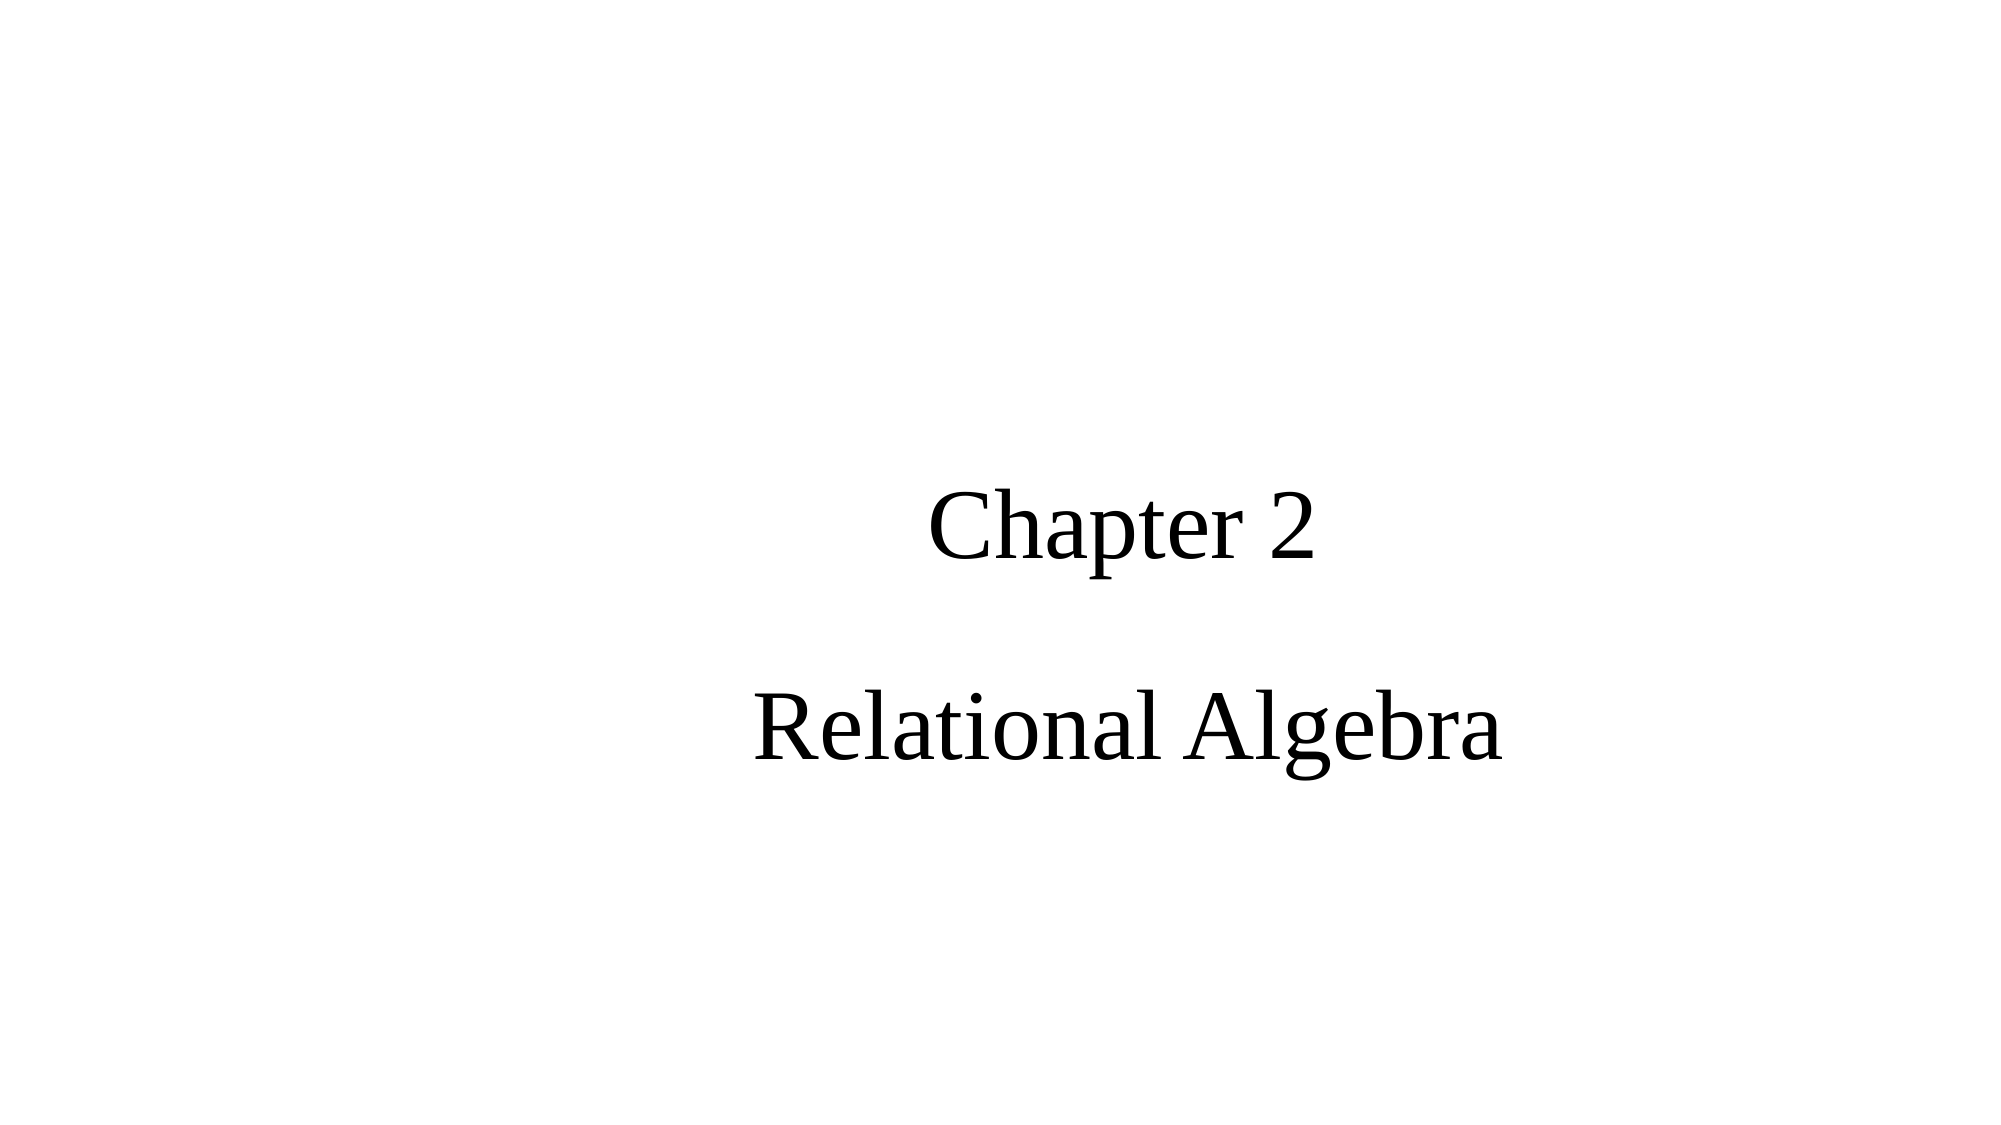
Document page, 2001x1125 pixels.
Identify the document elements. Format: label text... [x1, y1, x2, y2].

list Chapter 2 Relational Algebra [137, 132, 1973, 1008]
